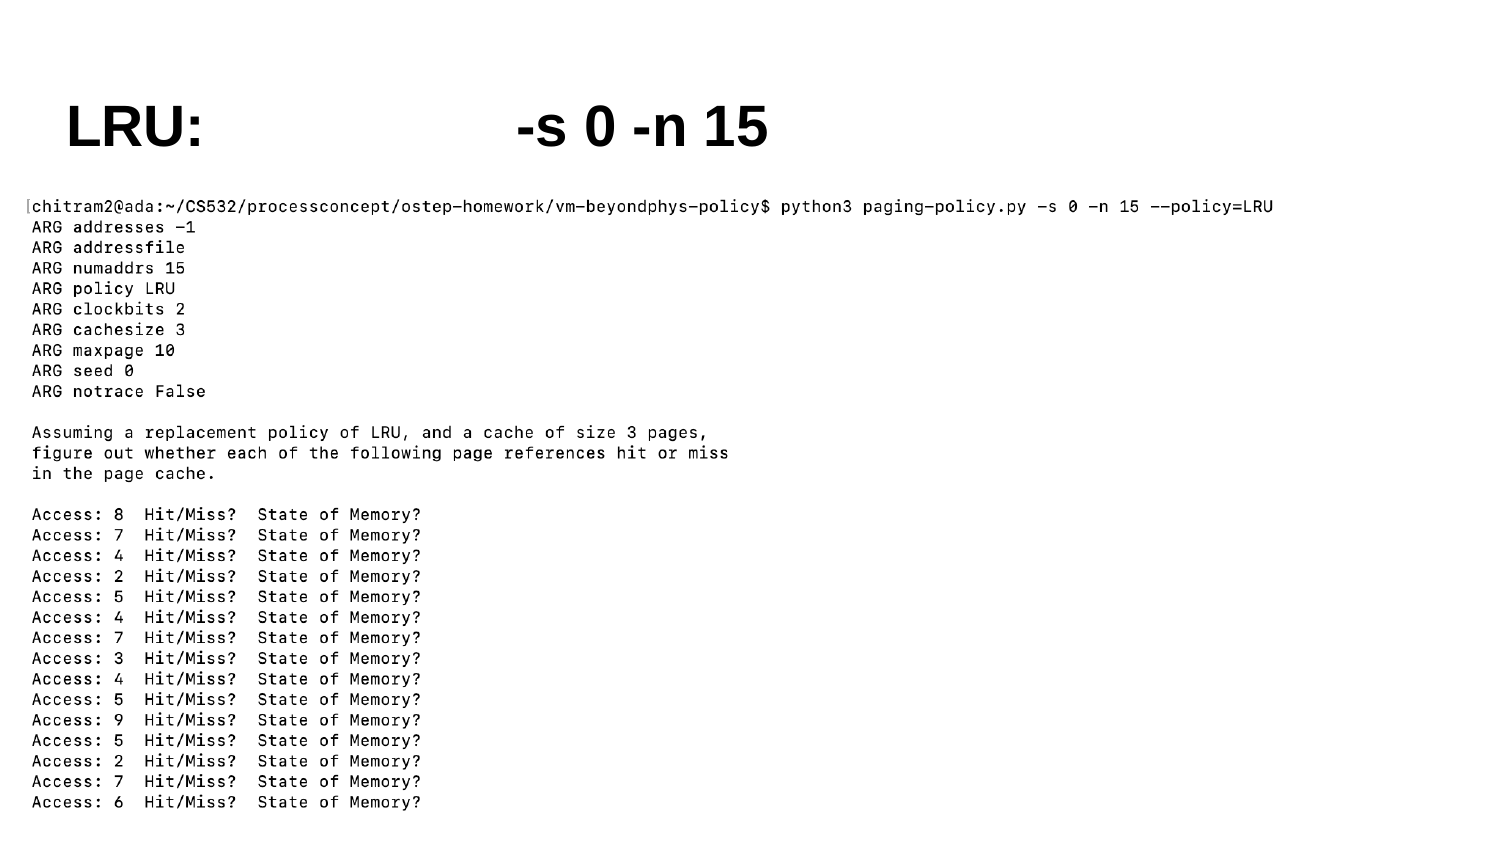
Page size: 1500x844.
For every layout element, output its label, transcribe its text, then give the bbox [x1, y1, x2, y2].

picture [24, 191, 1331, 819]
title LRU: -s 0 -n 15 [51, 72, 1449, 167]
